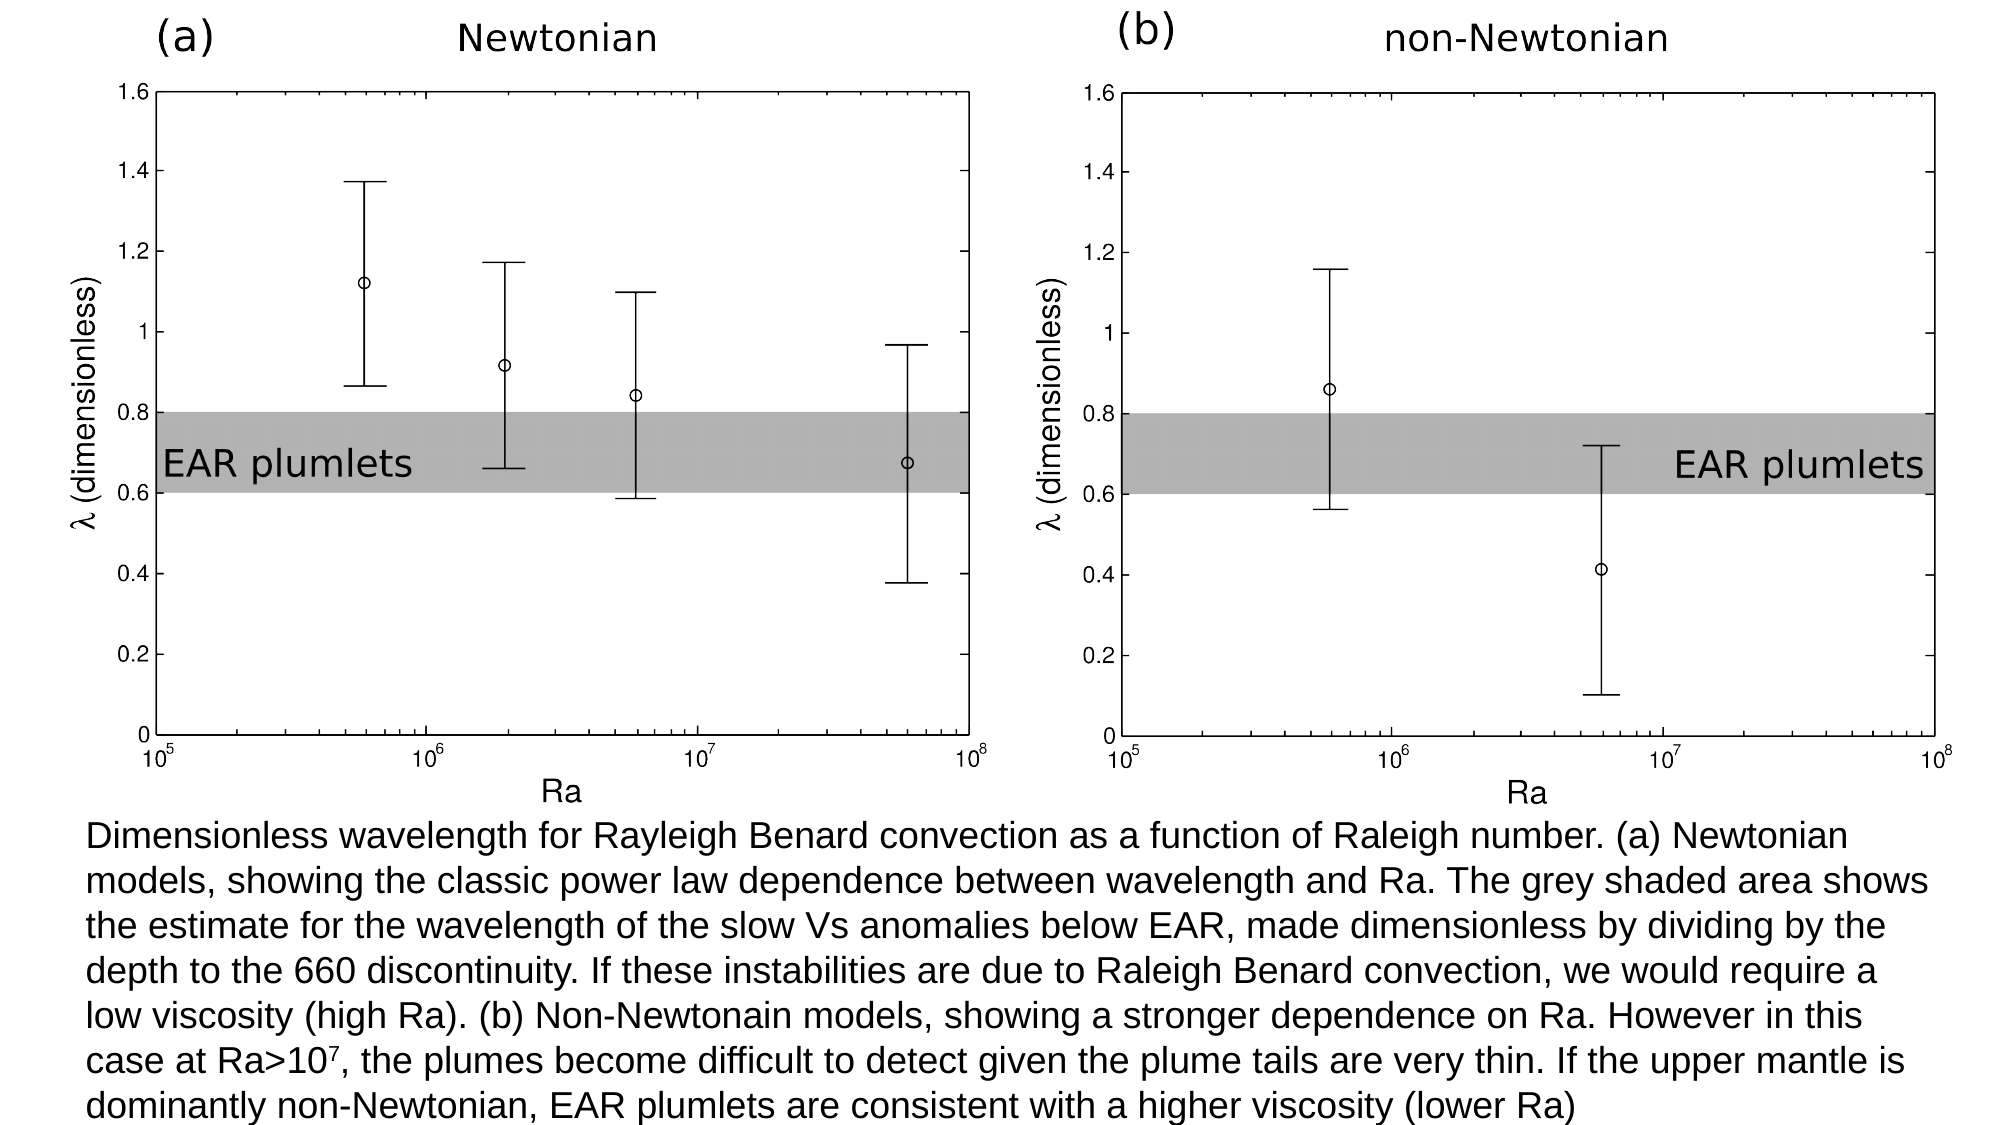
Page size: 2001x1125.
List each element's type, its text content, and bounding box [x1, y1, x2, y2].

text_box Dimensionless wavelength for Rayleigh Benard convection as a function of Raleigh number. (a) Newtonian models, showing the classic power law dependence between wavelength and Ra. The grey shaded area shows the estimate for the wavelength of the slow Vs anomalies below EAR, made dimensionless by dividing by the depth to the 660 discontinuity. If these instabilities are due to Raleigh Benard convection, we would require a low viscosity (high Ra). (b) Non-Newtonain models, showing a stronger dependence on Ra. However in this case at Ra>107, the plumes become difficult to detect given the plume tails are very thin. If the upper mantle is dominantly non-Newtonian, EAR plumlets are consistent with a higher viscosity (lower Ra) [70, 813, 1949, 1113]
picture [70, 11, 1952, 804]
